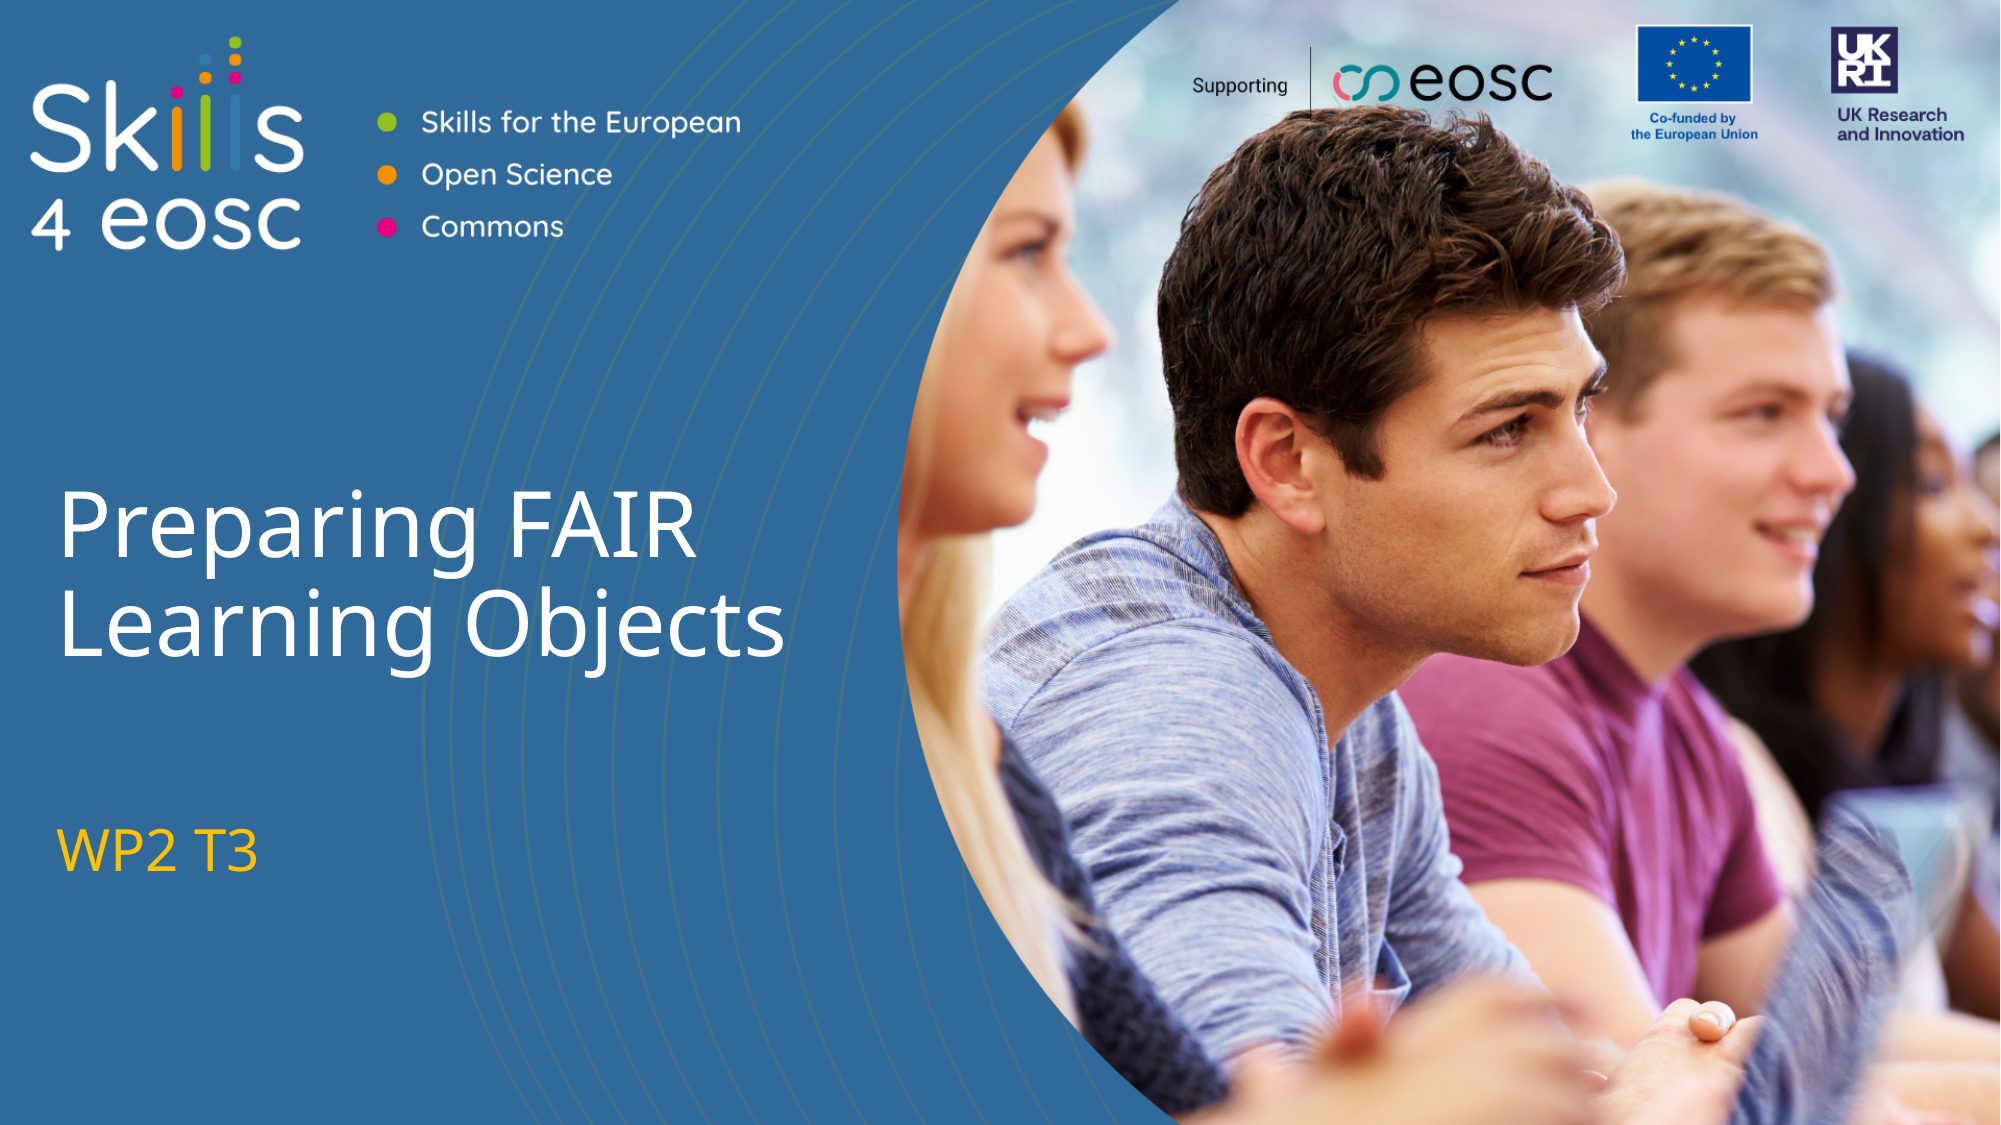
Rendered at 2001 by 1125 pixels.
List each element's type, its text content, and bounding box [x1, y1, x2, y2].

subtitle WP2 T3 [41, 813, 917, 1086]
title Preparing FAIR Learning Objects [41, 402, 950, 794]
picture [0, 0, 2001, 1125]
